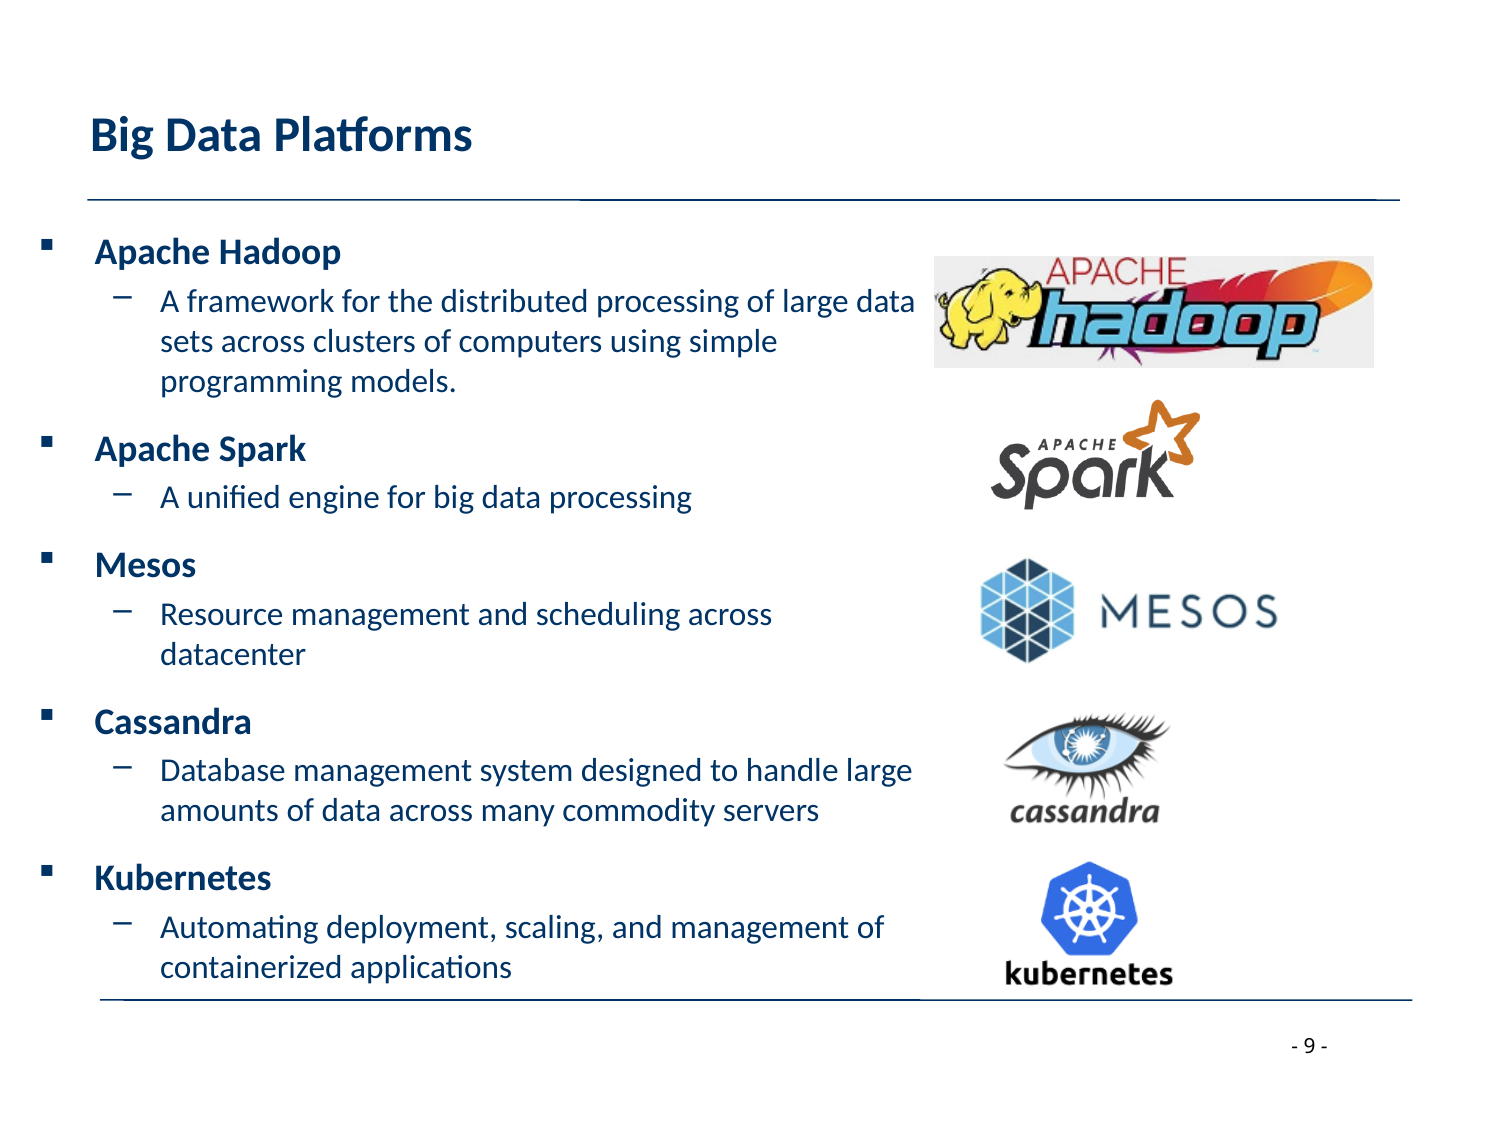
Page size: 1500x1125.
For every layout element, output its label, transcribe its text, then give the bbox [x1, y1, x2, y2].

title Big Data Platforms [75, 37, 1425, 225]
picture [994, 854, 1178, 999]
picture [934, 255, 1374, 368]
picture [961, 537, 1287, 673]
picture [994, 711, 1172, 834]
list Apache Hadoop A framework for the distributed processing of large data sets across clusters of computers using simple programming models. Apache Spark A unified engine for big data processing Mesos Resource management and scheduling across datacenter Cassandra Database management system designed to handle large amounts of data across many commodity servers Kubernetes Automating deployment, scaling, and management of containerized applications [23, 219, 935, 963]
picture [974, 391, 1203, 513]
